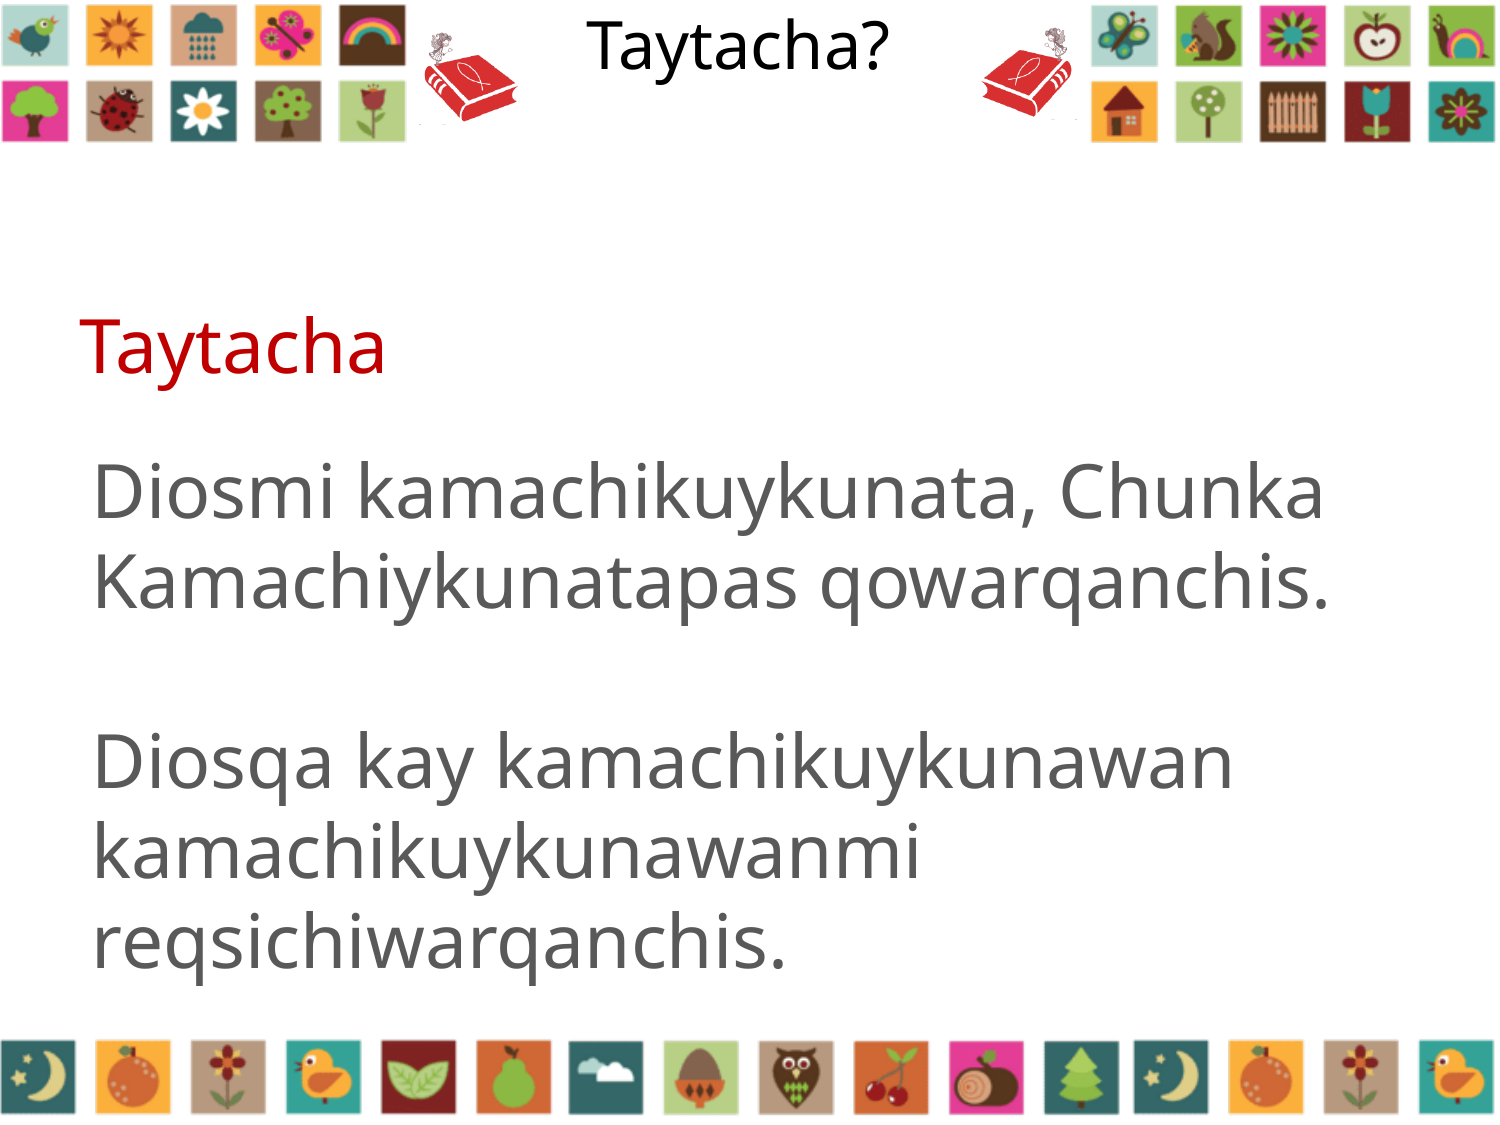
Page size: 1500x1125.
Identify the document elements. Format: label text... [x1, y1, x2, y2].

text_box Taytacha? [414, 0, 1080, 91]
picture [950, 3, 1500, 150]
text_box Taytacha [64, 290, 1412, 396]
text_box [0, 1028, 1500, 1118]
picture [0, 3, 550, 150]
text_box Diosmi kamachikuykunata, Chunka Kamachiykunatapas qowarqanchis. Diosqa kay kamachikuykunawan kamachikuykunawanmi reqsichiwarqanchis. [76, 436, 1424, 992]
